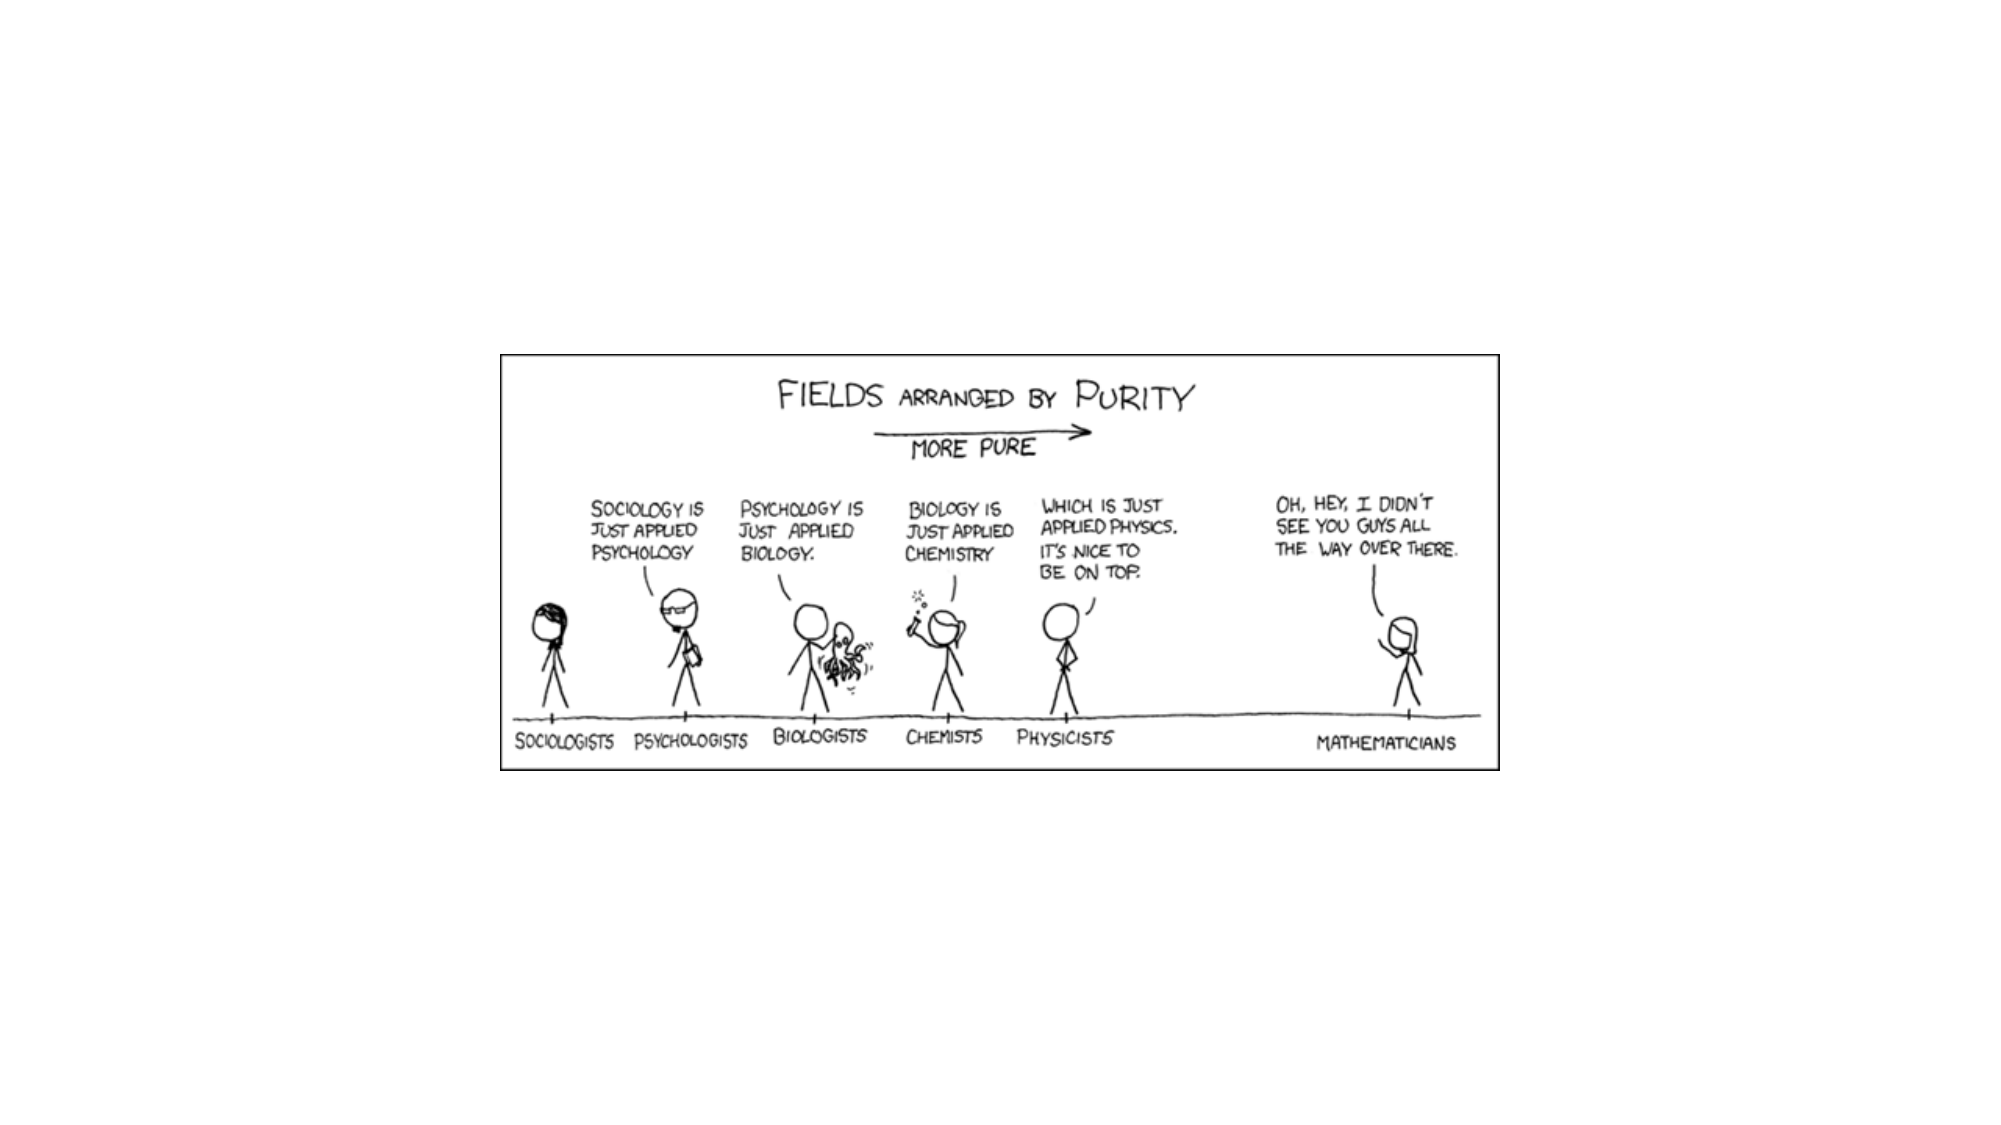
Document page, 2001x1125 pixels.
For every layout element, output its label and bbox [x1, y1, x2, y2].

picture [499, 354, 1500, 771]
